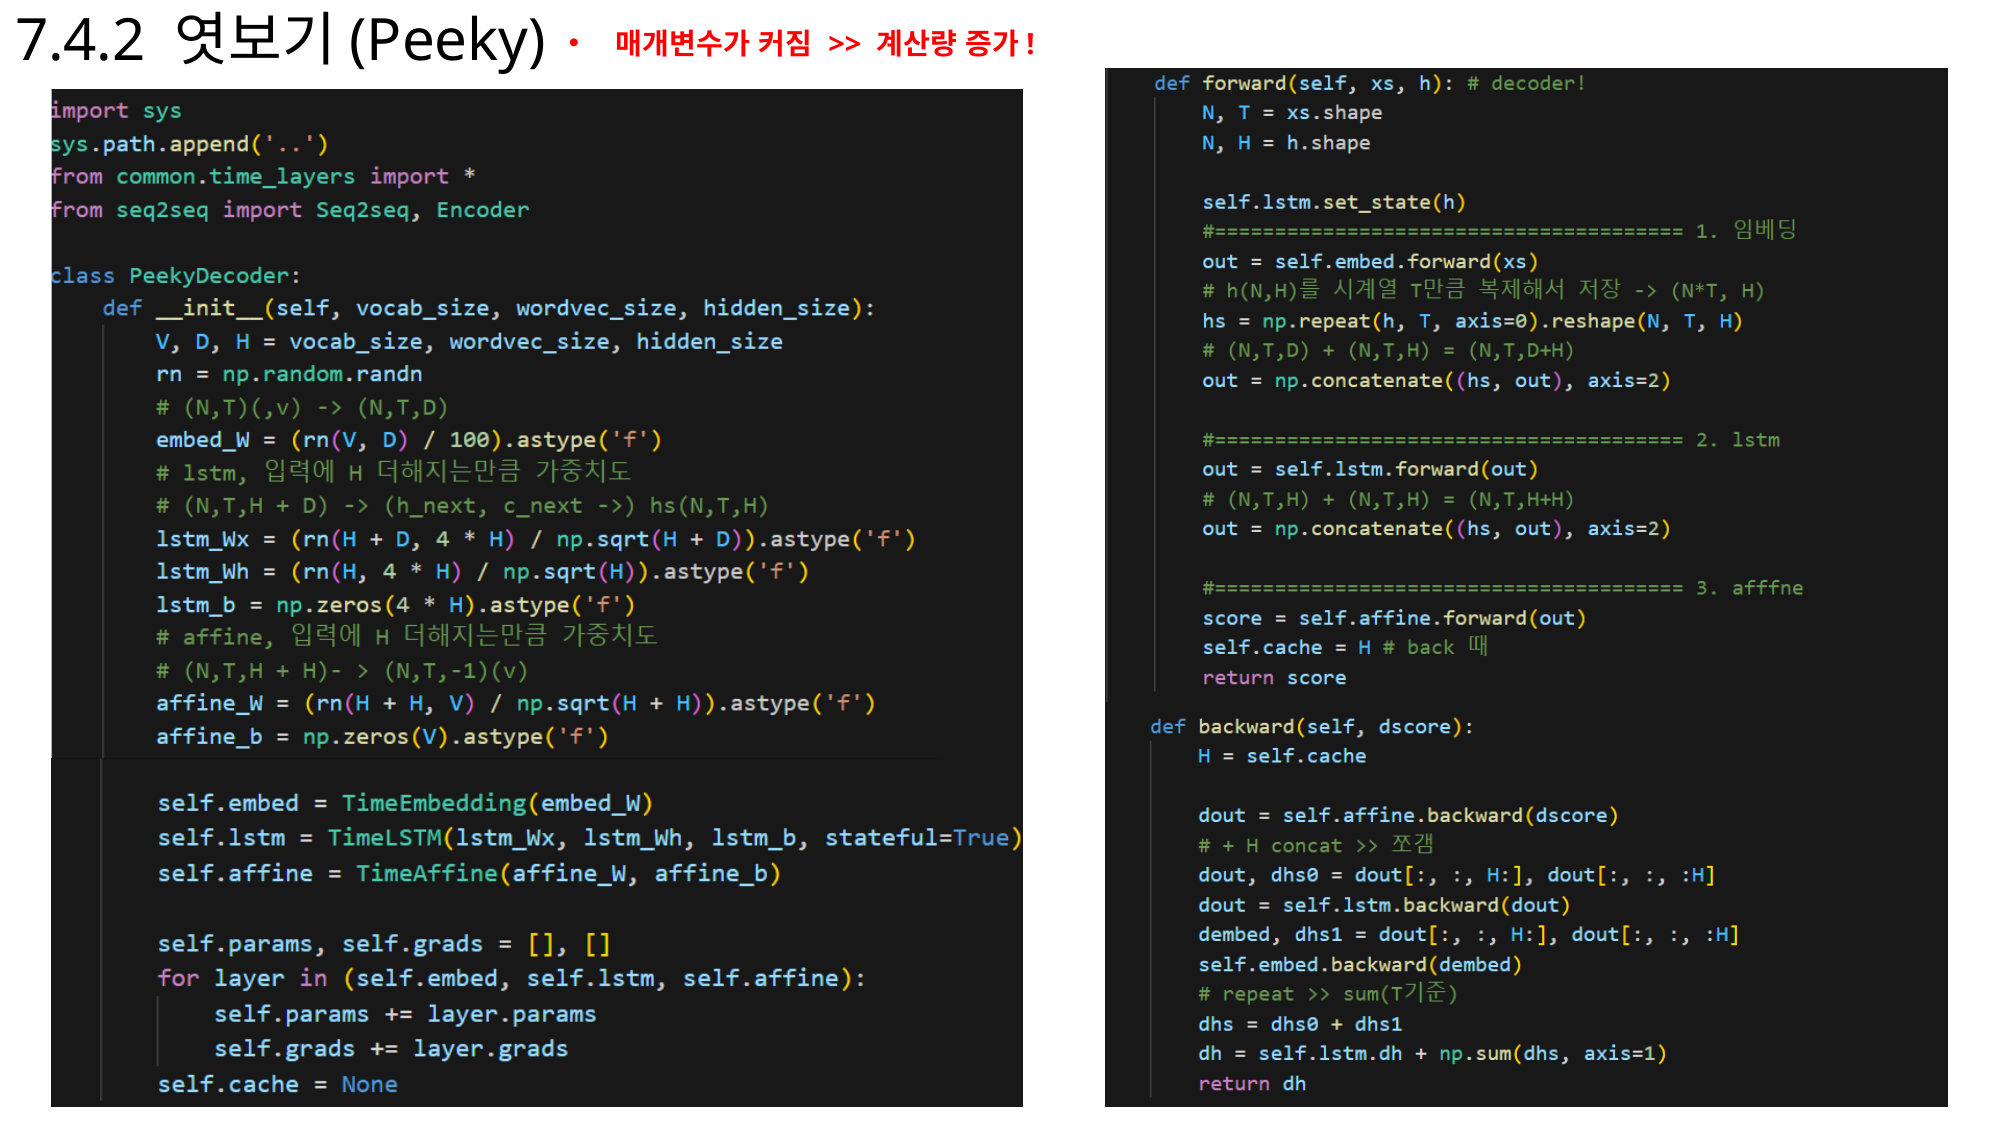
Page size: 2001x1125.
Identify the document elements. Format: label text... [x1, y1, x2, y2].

picture [51, 89, 1023, 1107]
picture [1105, 68, 1948, 1107]
text_box 매개변수가 커짐 >> 계산량 증가! [554, 17, 1050, 68]
title 7.4.2 엿보기(Peeky) [0, 0, 1725, 151]
